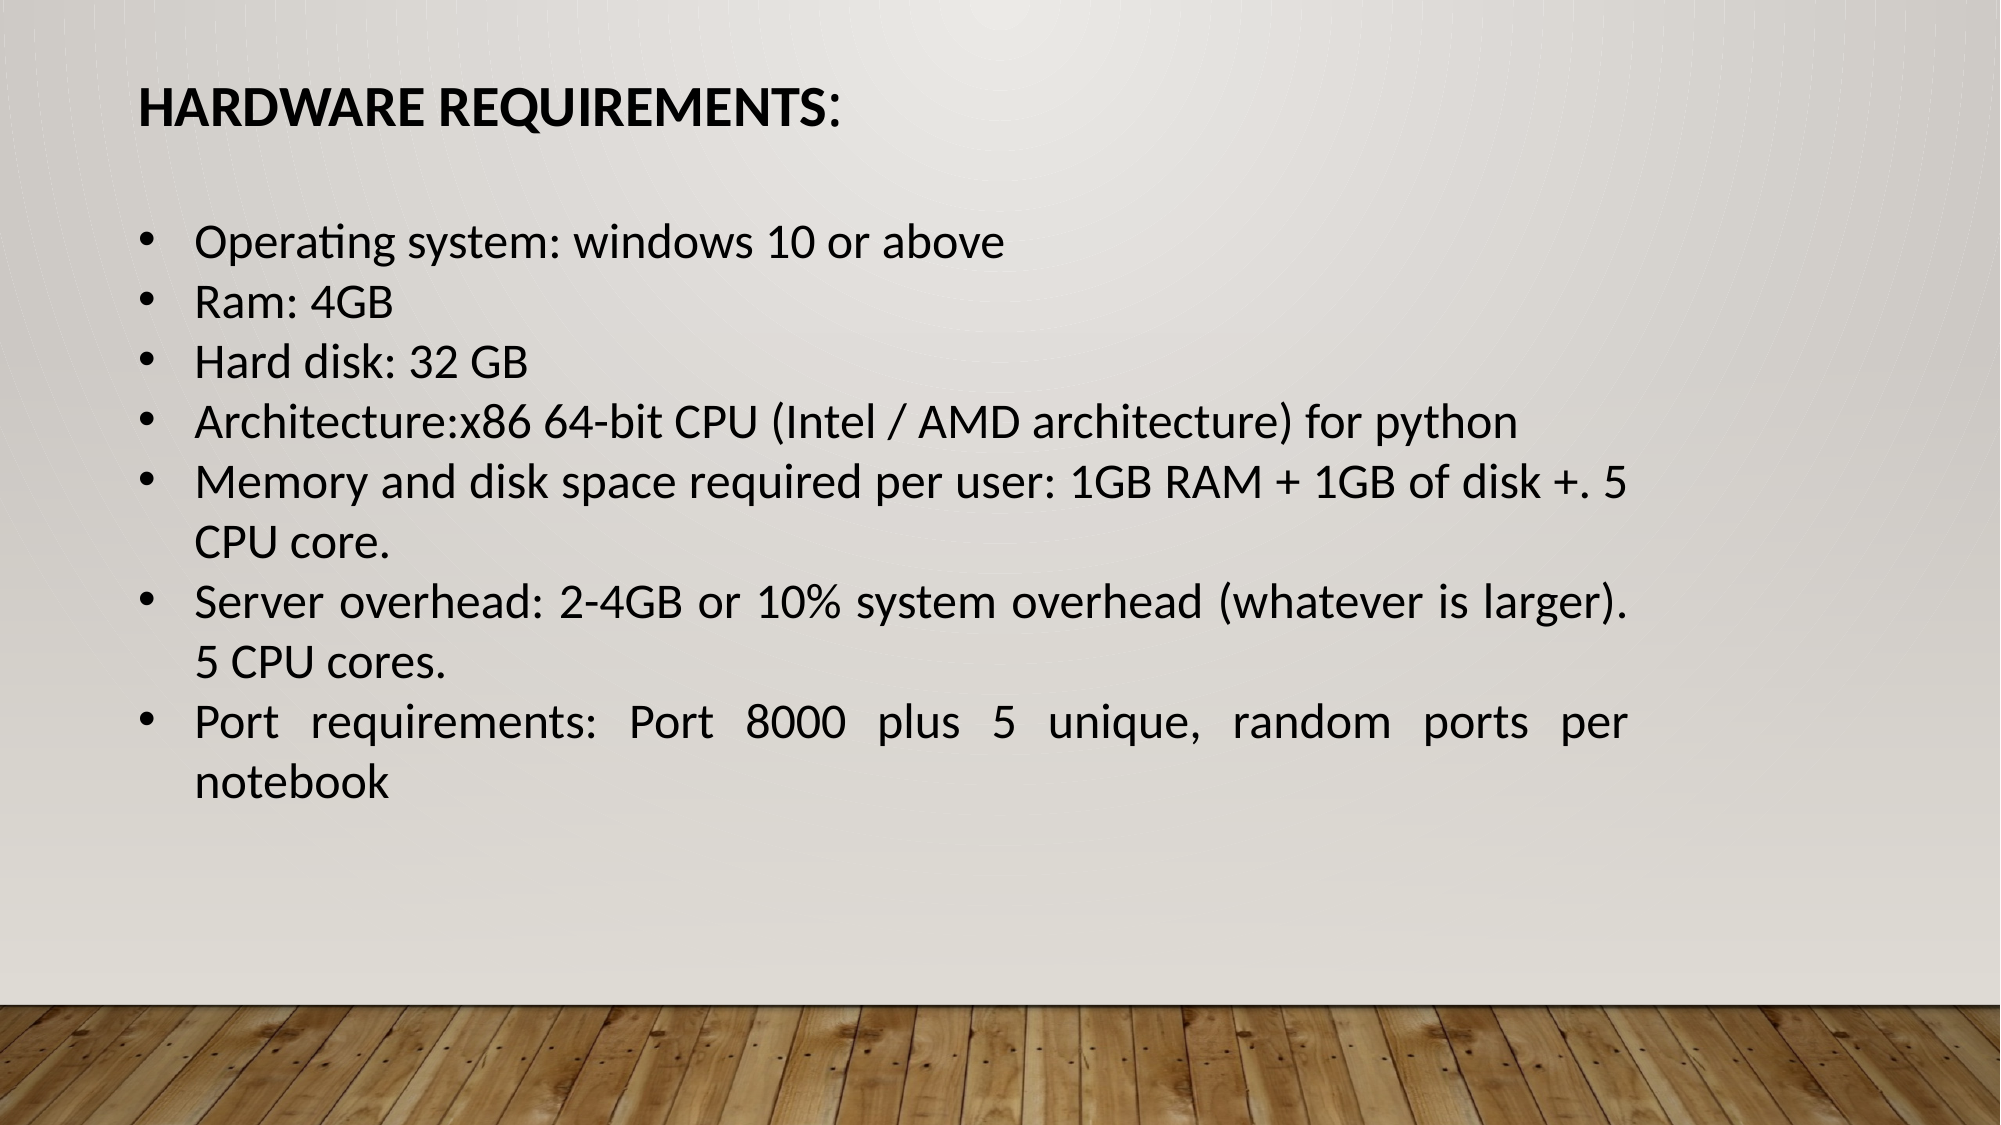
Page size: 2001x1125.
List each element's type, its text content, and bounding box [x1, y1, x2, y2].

picture [0, 1005, 2000, 1125]
text_box HARDWARE REQUIREMENTS: Operating system: windows 10 or above Ram: 4GB Hard disk: 32 GB Architecture:x86 64-bit CPU (Intel / AMD architecture) for python Memory and disk space required per user: 1GB RAM + 1GB of disk +. 5 CPU core. Server overhead: 2-4GB or 10% system overhead (whatever is larger). 5 CPU cores. Port requirements: Port 8000 plus 5 unique, random ports per notebook [123, 61, 1645, 816]
